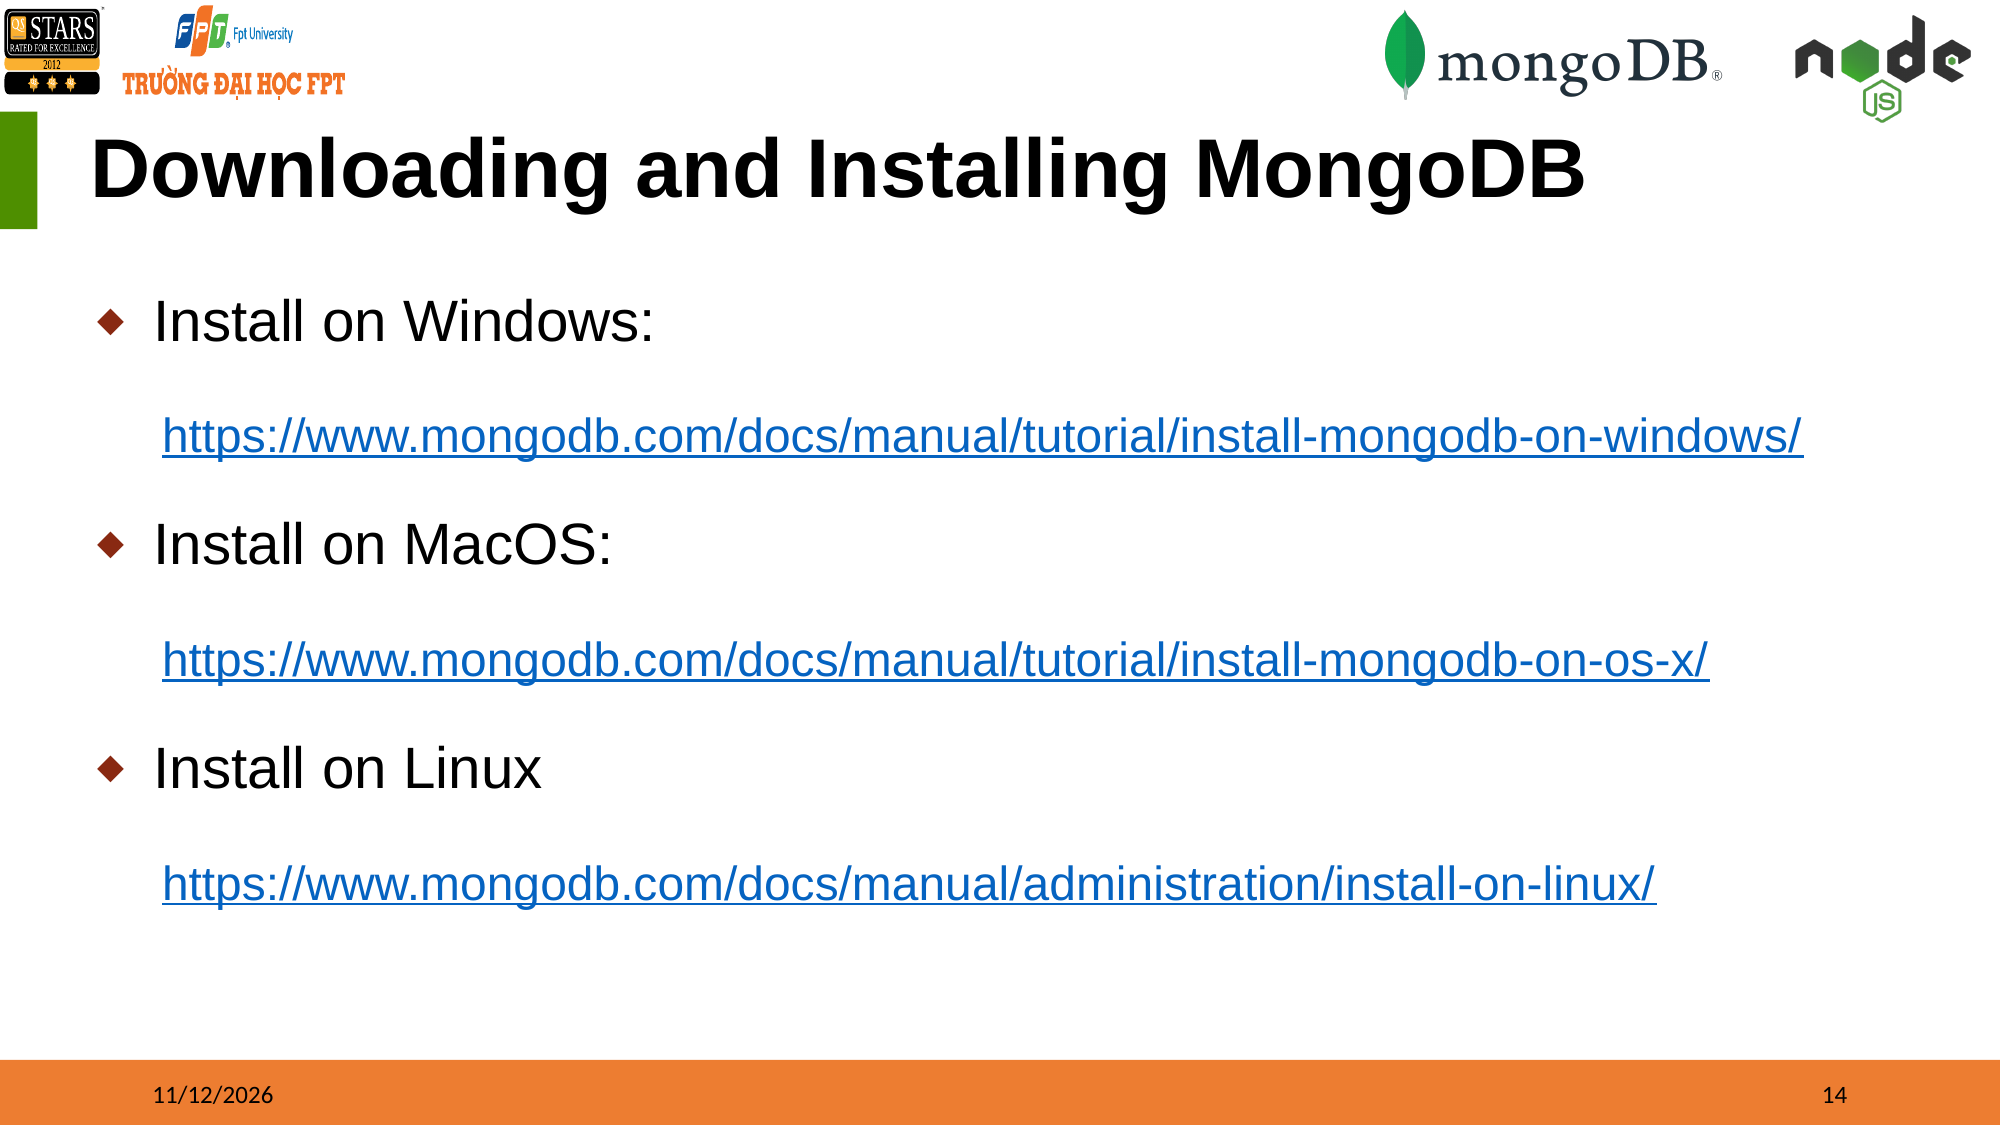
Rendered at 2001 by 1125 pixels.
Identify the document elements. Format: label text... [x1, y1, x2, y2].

picture [1766, 0, 2000, 157]
slide_number 14 [1412, 1063, 1863, 1124]
title Downloading and Installing MongoDB [37, 111, 1978, 230]
list Install on Windows: https://www.mongodb.com/docs/manual/tutorial/install-mongodb-on-windows/ Install on MacOS: https://www.mongodb.com/docs/manual/tutorial/install-mongodb-on-os-x/ Install on Linux https://www.mongodb.com/docs/manual/administration/install-on-linux/ [82, 254, 1916, 1014]
picture [1383, 8, 1724, 101]
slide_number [137, 1063, 588, 1124]
